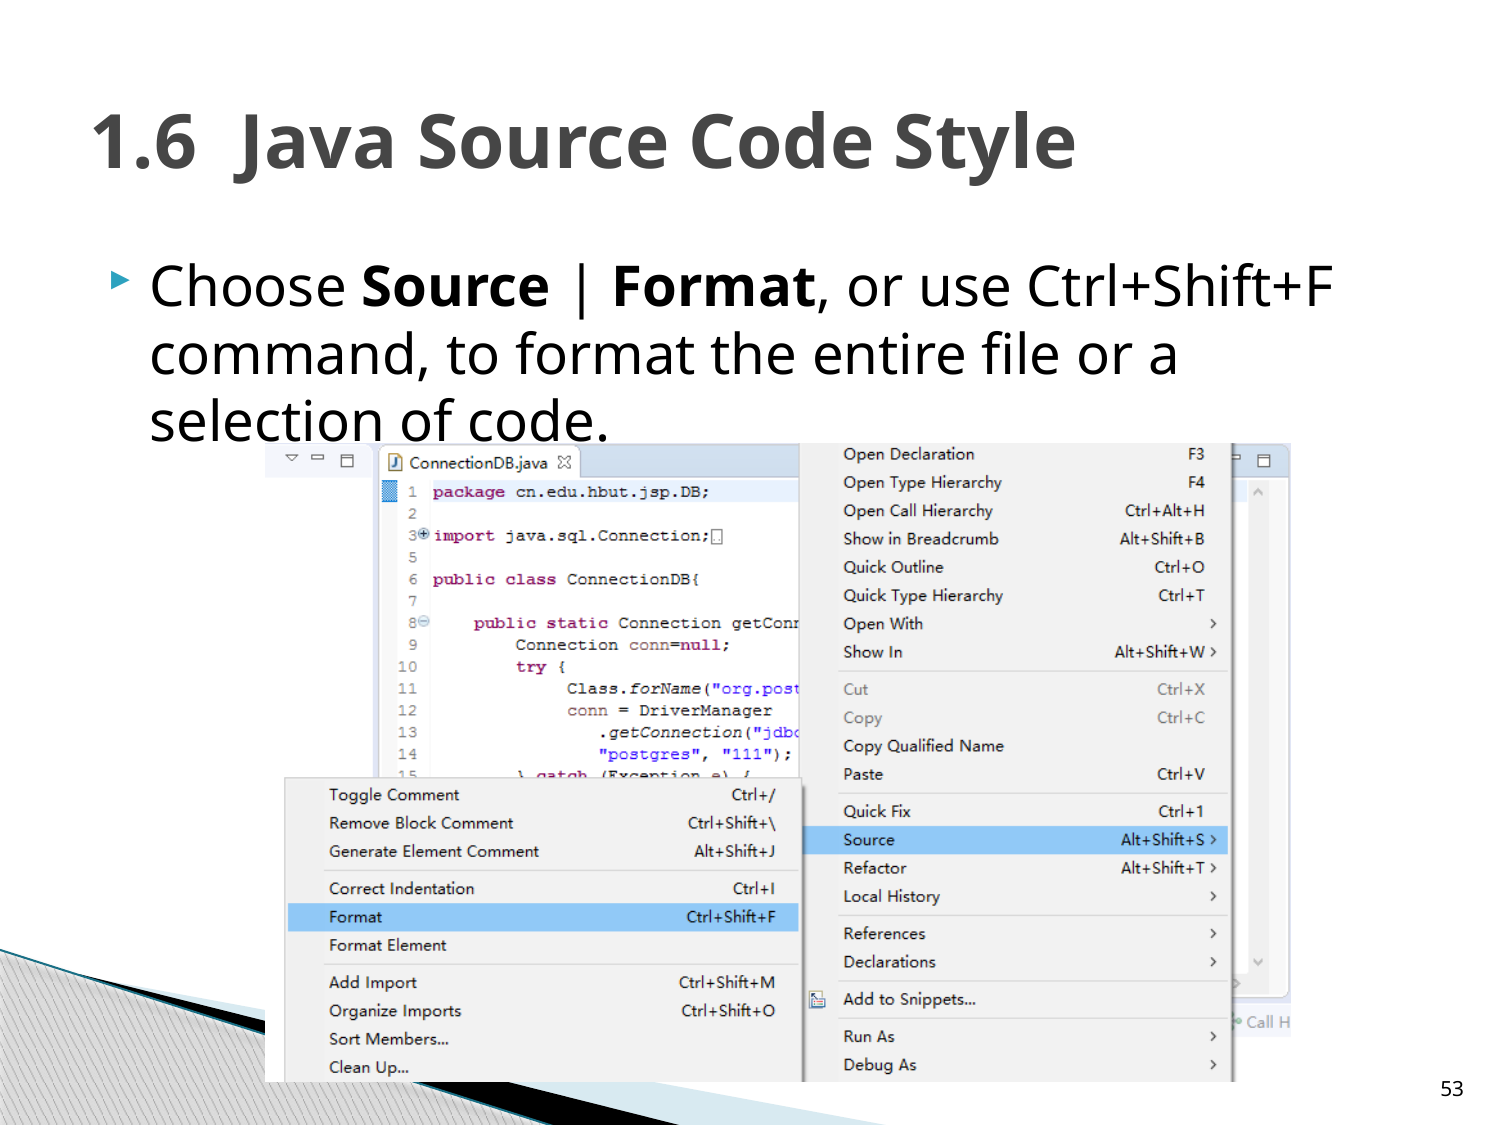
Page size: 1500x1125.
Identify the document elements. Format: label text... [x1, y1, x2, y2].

title 1.6 Java Source Code Style [75, 45, 1425, 233]
list Choose Source | Format, or use Ctrl+Shift+F command, to format the entire file or a selection of code. [75, 242, 1425, 986]
slide_number 53 [1418, 1051, 1479, 1112]
picture [265, 442, 1291, 1082]
